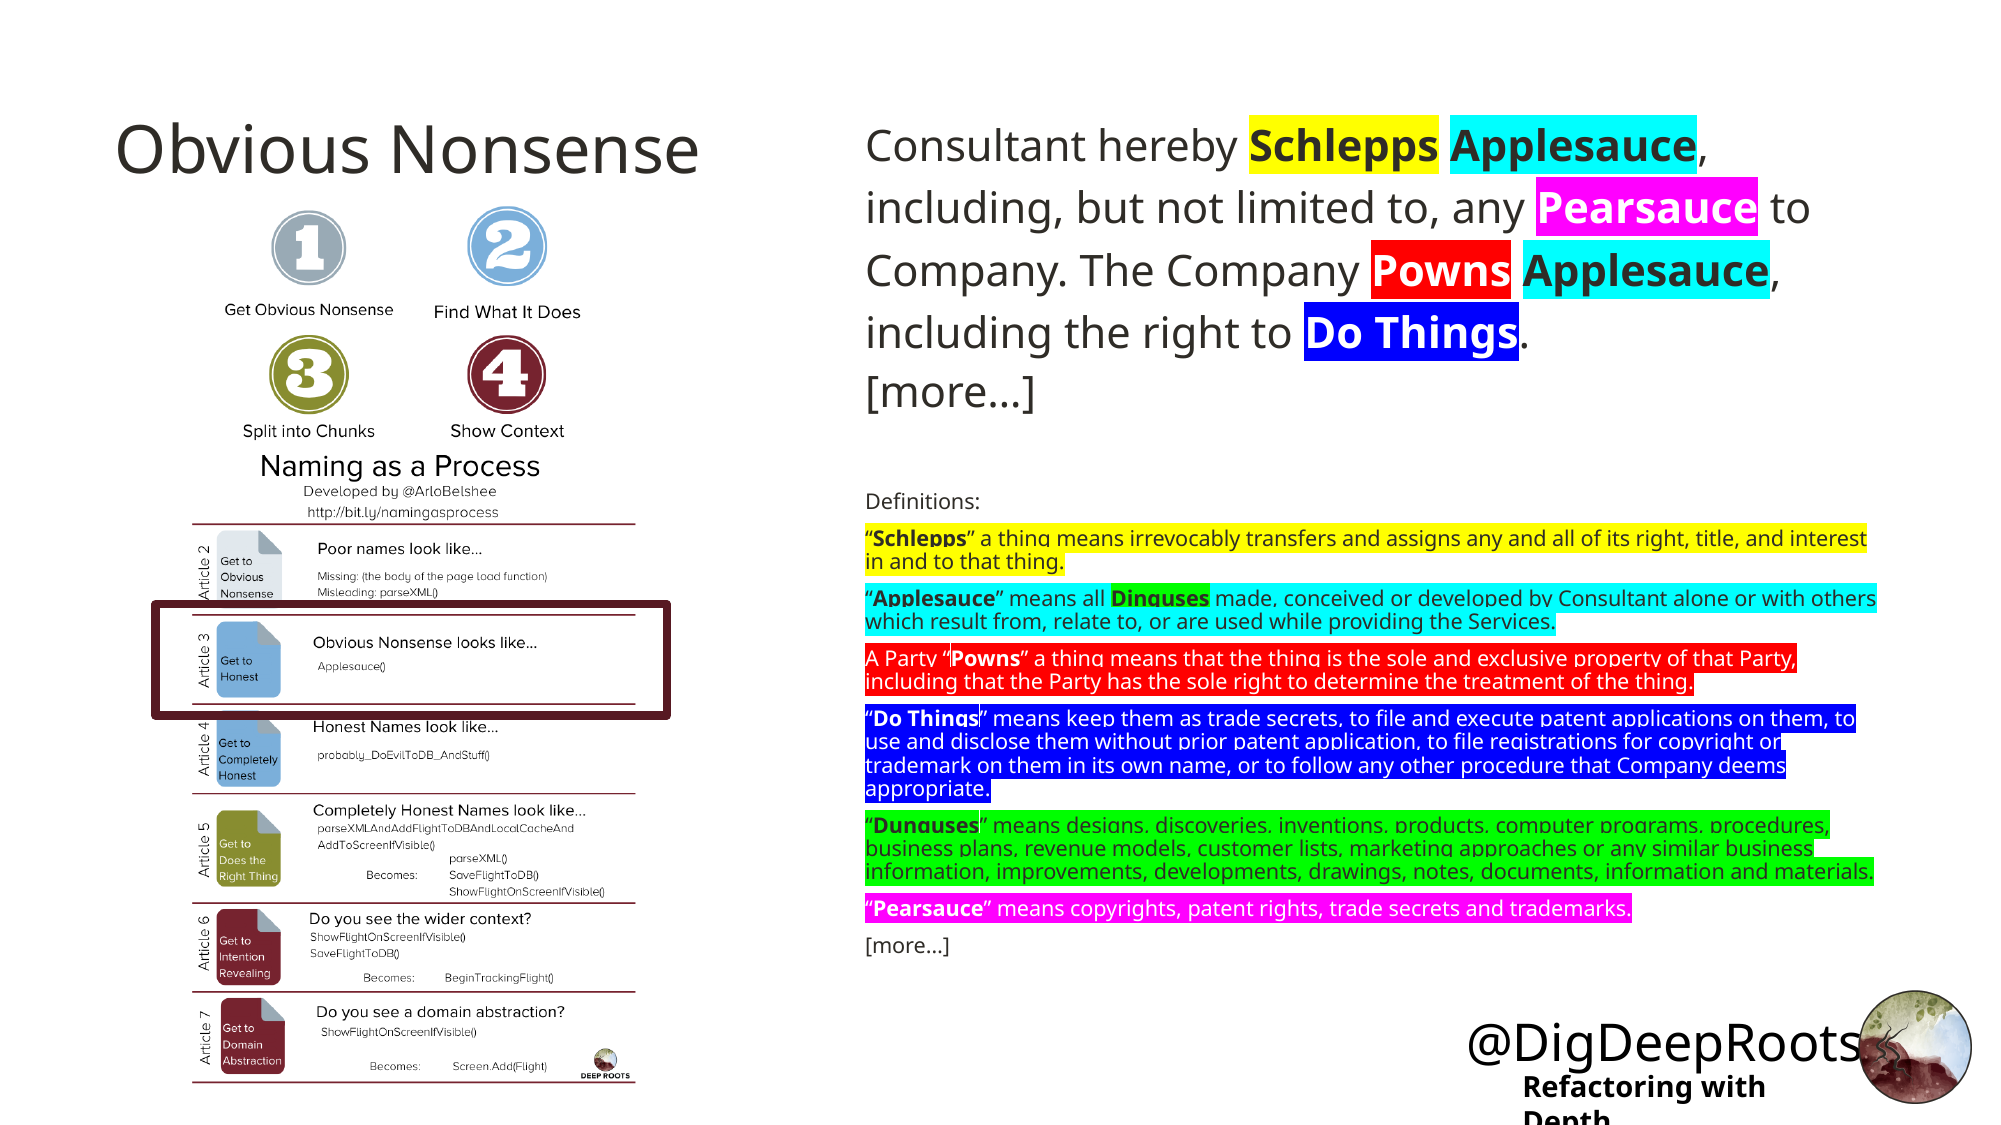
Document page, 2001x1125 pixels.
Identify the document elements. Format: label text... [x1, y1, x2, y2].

text_box [642, 602, 669, 718]
list Consultant hereby Schlepps Applesauce, including, but not limited to, any Pearsauce to Company. The Company Powns Applesauce, including the right to Do Things. [more…] Definitions: “Schlepps” a thing means irrevocably transfers and assigns any and all of its right, title, and interest in and to that thing. “Applesauce” means all Dinguses made, conceived or developed by Consultant alone or with others which result from, relate to, or are used while providing the Services. A Party “Powns” a thing means that the thing is the sole and exclusive property of that Party, including that the Party has the sole right to determine the treatment of the thing. “Do Things” means keep them as trade secrets, to file and execute patent applications on them, to use and disclose them without prior patent application, to file registrations for copyright or trademark on them in its own name, or to follow any other procedure that Company deems appropriate. “Dunguses” means designs, discoveries, inventions, products, computer programs, procedures, business plans, revenue models, customer lists, marketing approaches or any similar business information, improvements, developments, drawings, notes, documents, information and materials. “Pearsauce” means copyrights, patent rights, trade secrets and trademarks. [more…] [850, 99, 1900, 975]
picture [190, 196, 637, 1090]
picture [1850, 982, 1980, 1112]
title Obvious Nonsense [99, 93, 783, 196]
text_box [153, 602, 185, 718]
